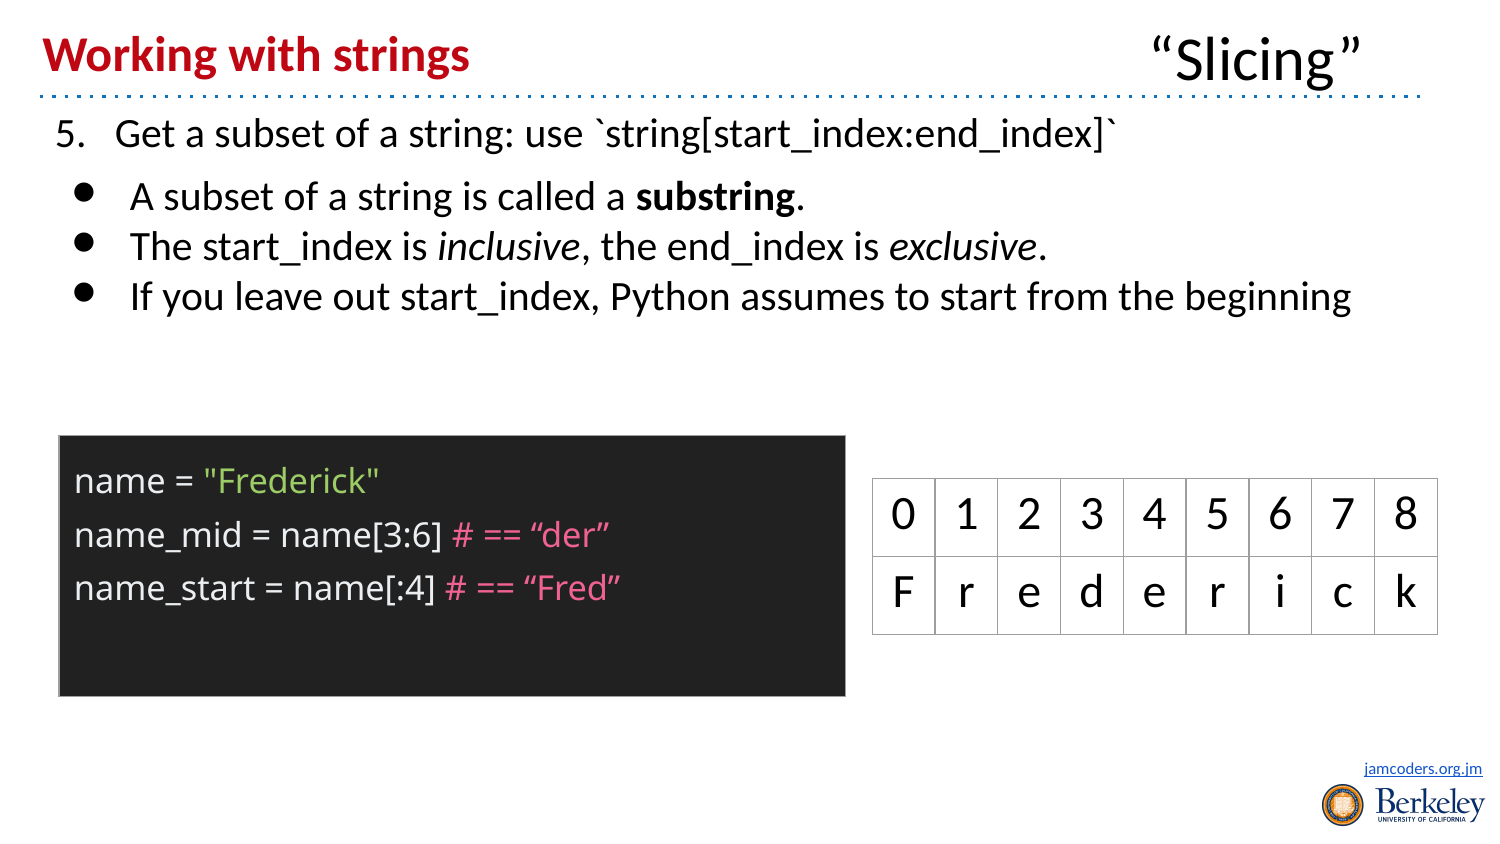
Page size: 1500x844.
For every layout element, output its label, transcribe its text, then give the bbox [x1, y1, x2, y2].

table_header 6 [1250, 479, 1311, 556]
table_header 4 [1124, 479, 1185, 556]
table_header 3 [1061, 479, 1123, 556]
table_cell e [998, 557, 1060, 634]
table_cell d [1061, 557, 1123, 634]
table_cell r [936, 557, 997, 634]
table_cell i [1250, 557, 1311, 634]
table_cell k [1375, 557, 1437, 634]
table_header 0 [873, 479, 934, 556]
table_header 7 [1312, 479, 1374, 556]
table_header name = "Frederick" name_mid = name[3:6] # == “der” name_start = name[:4] # == “Fred” [60, 436, 845, 696]
table_header 5 [1187, 479, 1248, 556]
table_cell e [1124, 557, 1185, 634]
list 5. Get a subset of a string: use `string[start_index:end_index]` A subset of a string is called a substring. The start_index is inclusive, the end_index is exclusive. If you leave out start_index, Python assumes to start from the beginning [39, 91, 1425, 773]
picture [1321, 782, 1486, 827]
table_cell r [1187, 557, 1248, 634]
text_box “Slicing” [1133, 2, 1464, 108]
table_header 1 [936, 479, 997, 556]
title Working with strings [27, 15, 1133, 97]
table_cell c [1312, 557, 1374, 634]
table_cell F [873, 557, 934, 634]
table_header 8 [1375, 479, 1437, 556]
table_header 2 [998, 479, 1060, 556]
